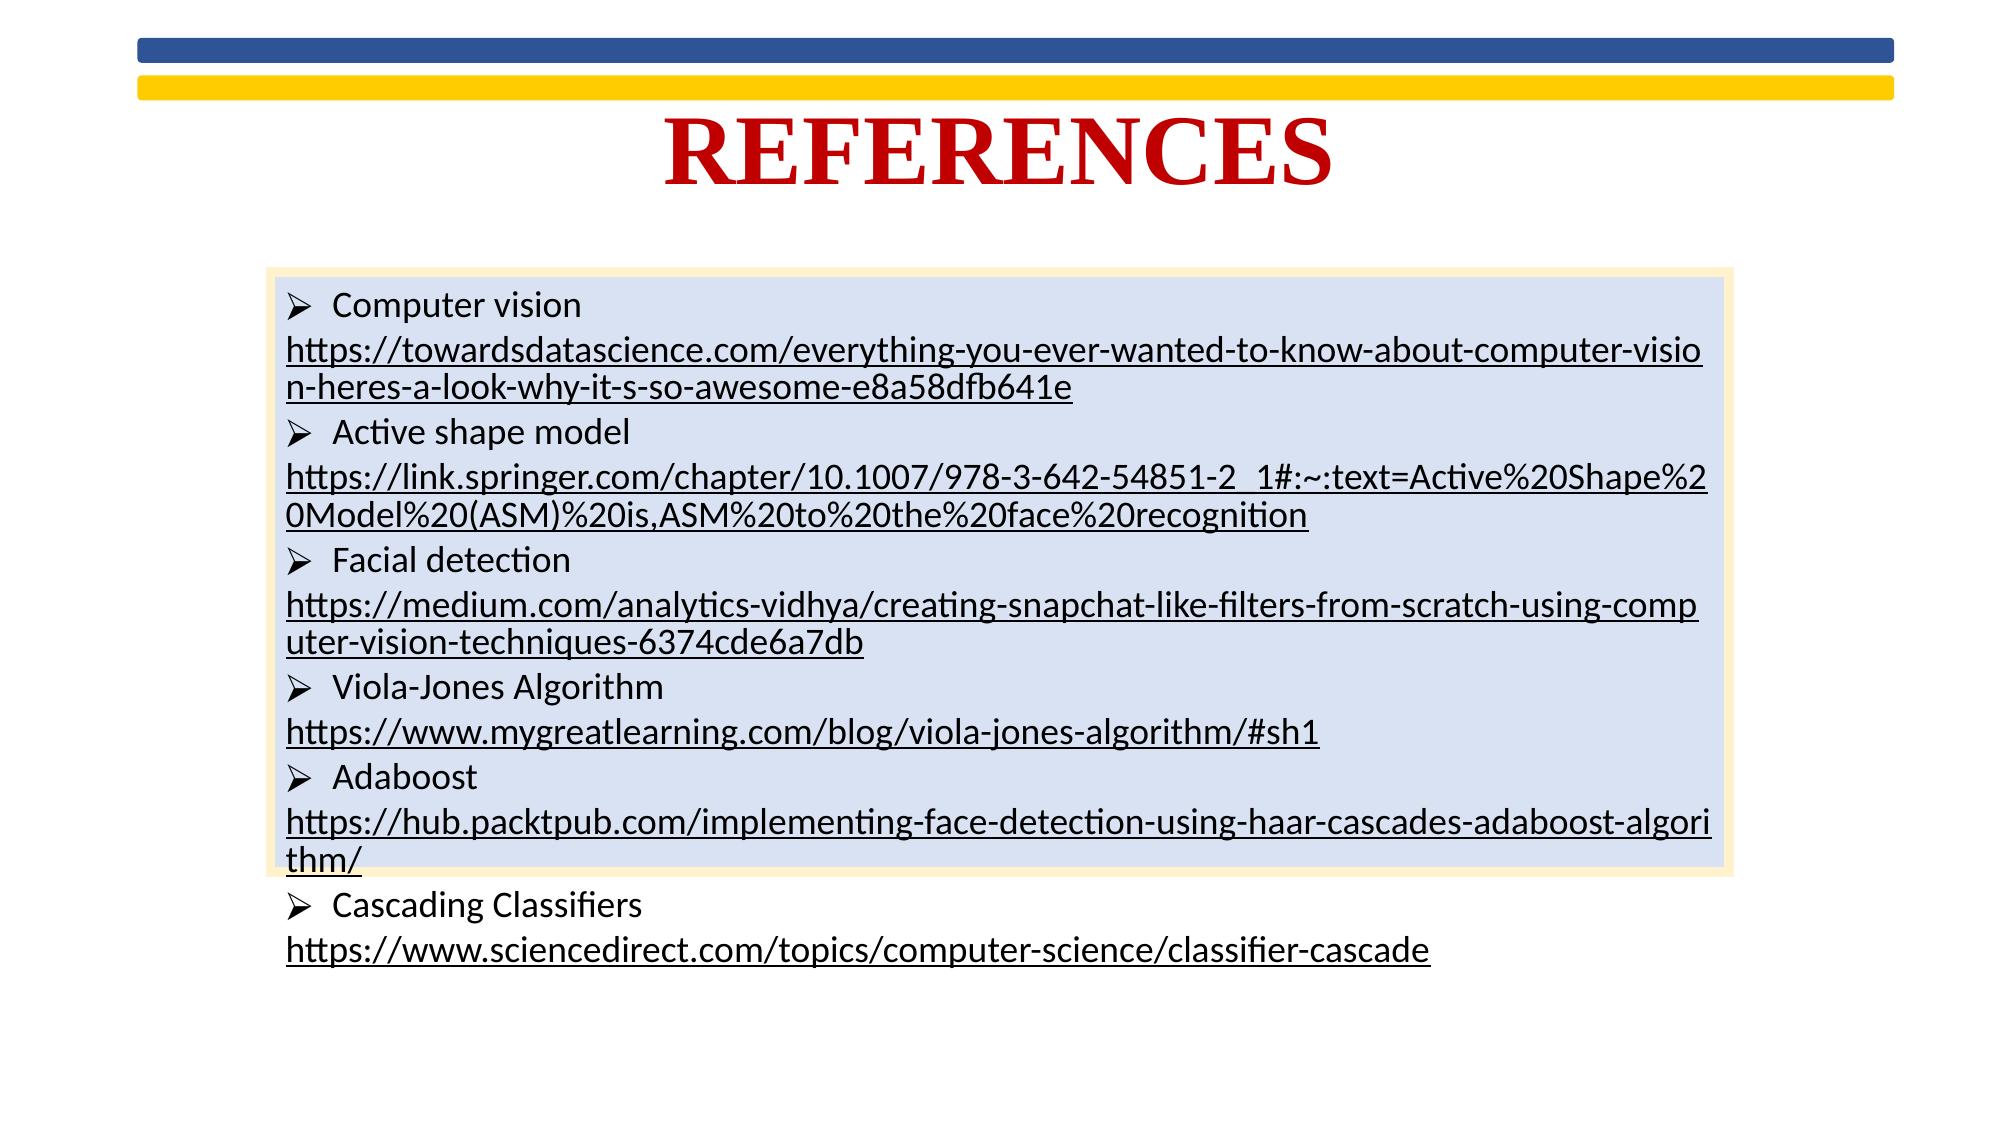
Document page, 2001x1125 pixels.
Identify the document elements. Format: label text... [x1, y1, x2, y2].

text_box Computer vision https://towardsdatascience.com/everything-you-ever-wanted-to-know-about-computer-vision-heres-a-look-why-it-s-so-awesome-e8a58dfb641e Active shape model https://link.springer.com/chapter/10.1007/978-3-642-54851-2_1#:~:text=Active%20Shape%20Model%20(ASM)%20is,ASM%20to%20the%20face%20recognition Facial detection https://medium.com/analytics-vidhya/creating-snapchat-like-filters-from-scratch-using-computer-vision-techniques-6374cde6a7db Viola-Jones Algorithm https://www.mygreatlearning.com/blog/viola-jones-algorithm/#sh1 Adaboost https://hub.packtpub.com/implementing-face-detection-using-haar-cascades-adaboost-algorithm/ Cascading Classifiers https://www.sciencedirect.com/topics/computer-science/classifier-cascade [270, 272, 1730, 873]
list [325, 392, 1863, 1014]
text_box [137, 37, 1895, 101]
title REFERENCES [137, 111, 1863, 235]
